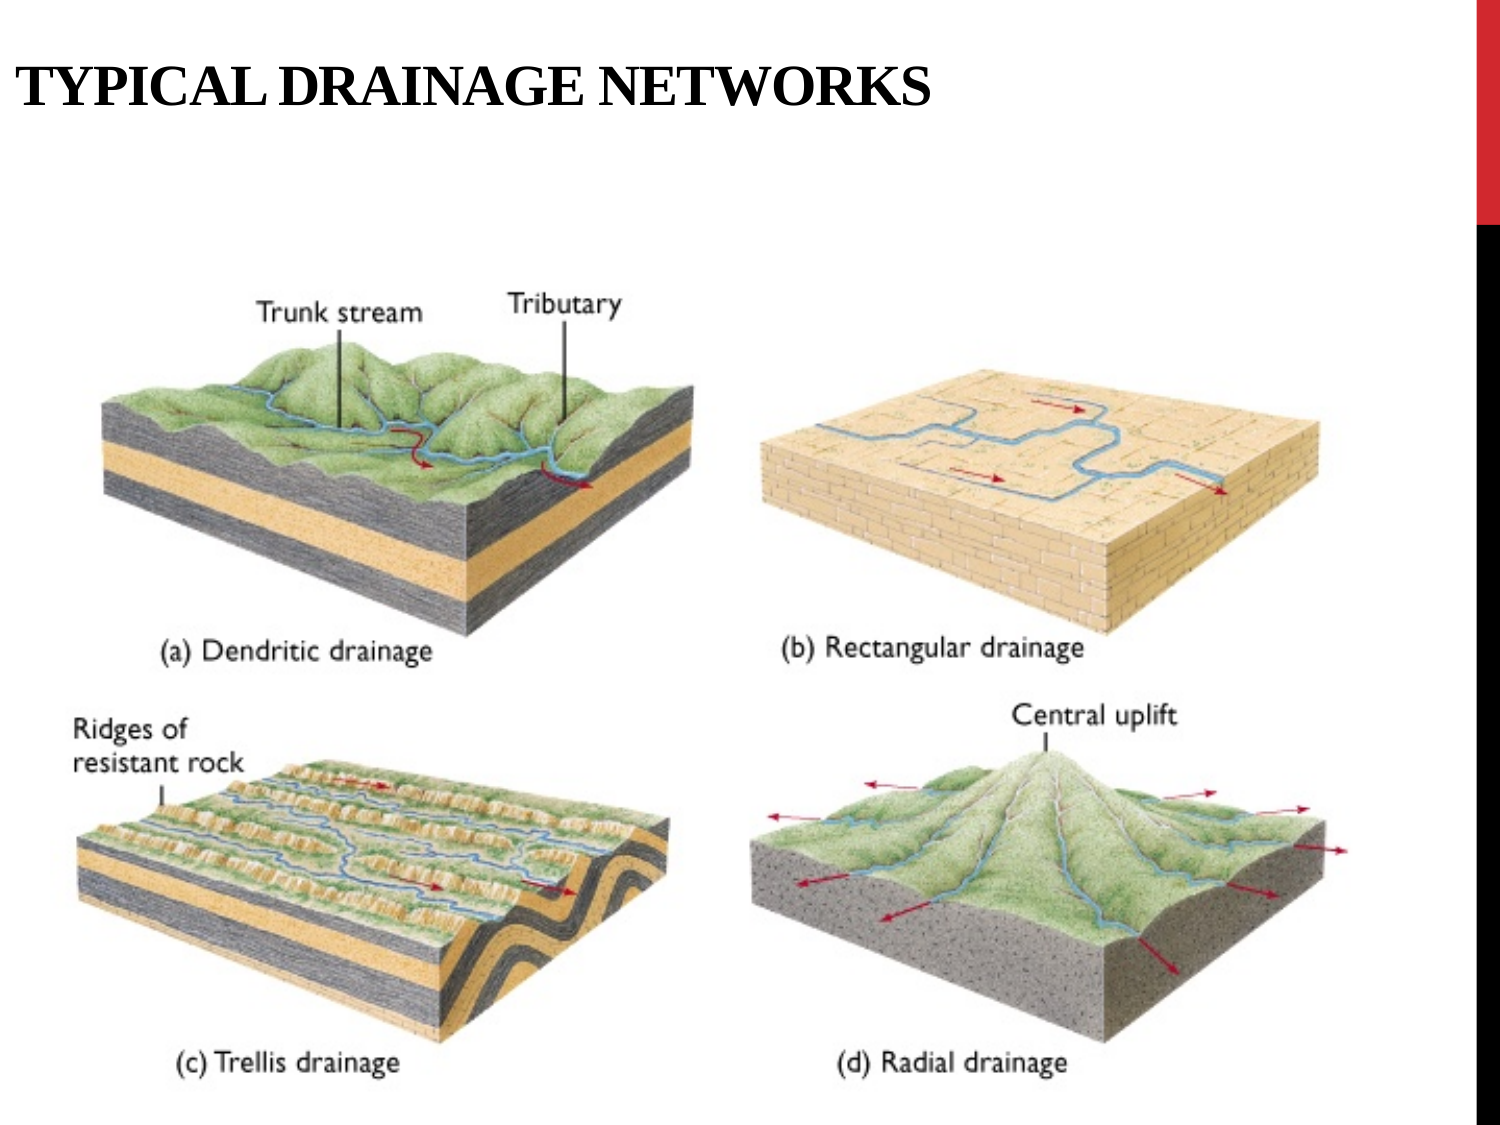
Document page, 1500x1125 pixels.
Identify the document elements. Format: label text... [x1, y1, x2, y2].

picture [49, 274, 1368, 1101]
title Typical drainage networks [0, 0, 951, 125]
